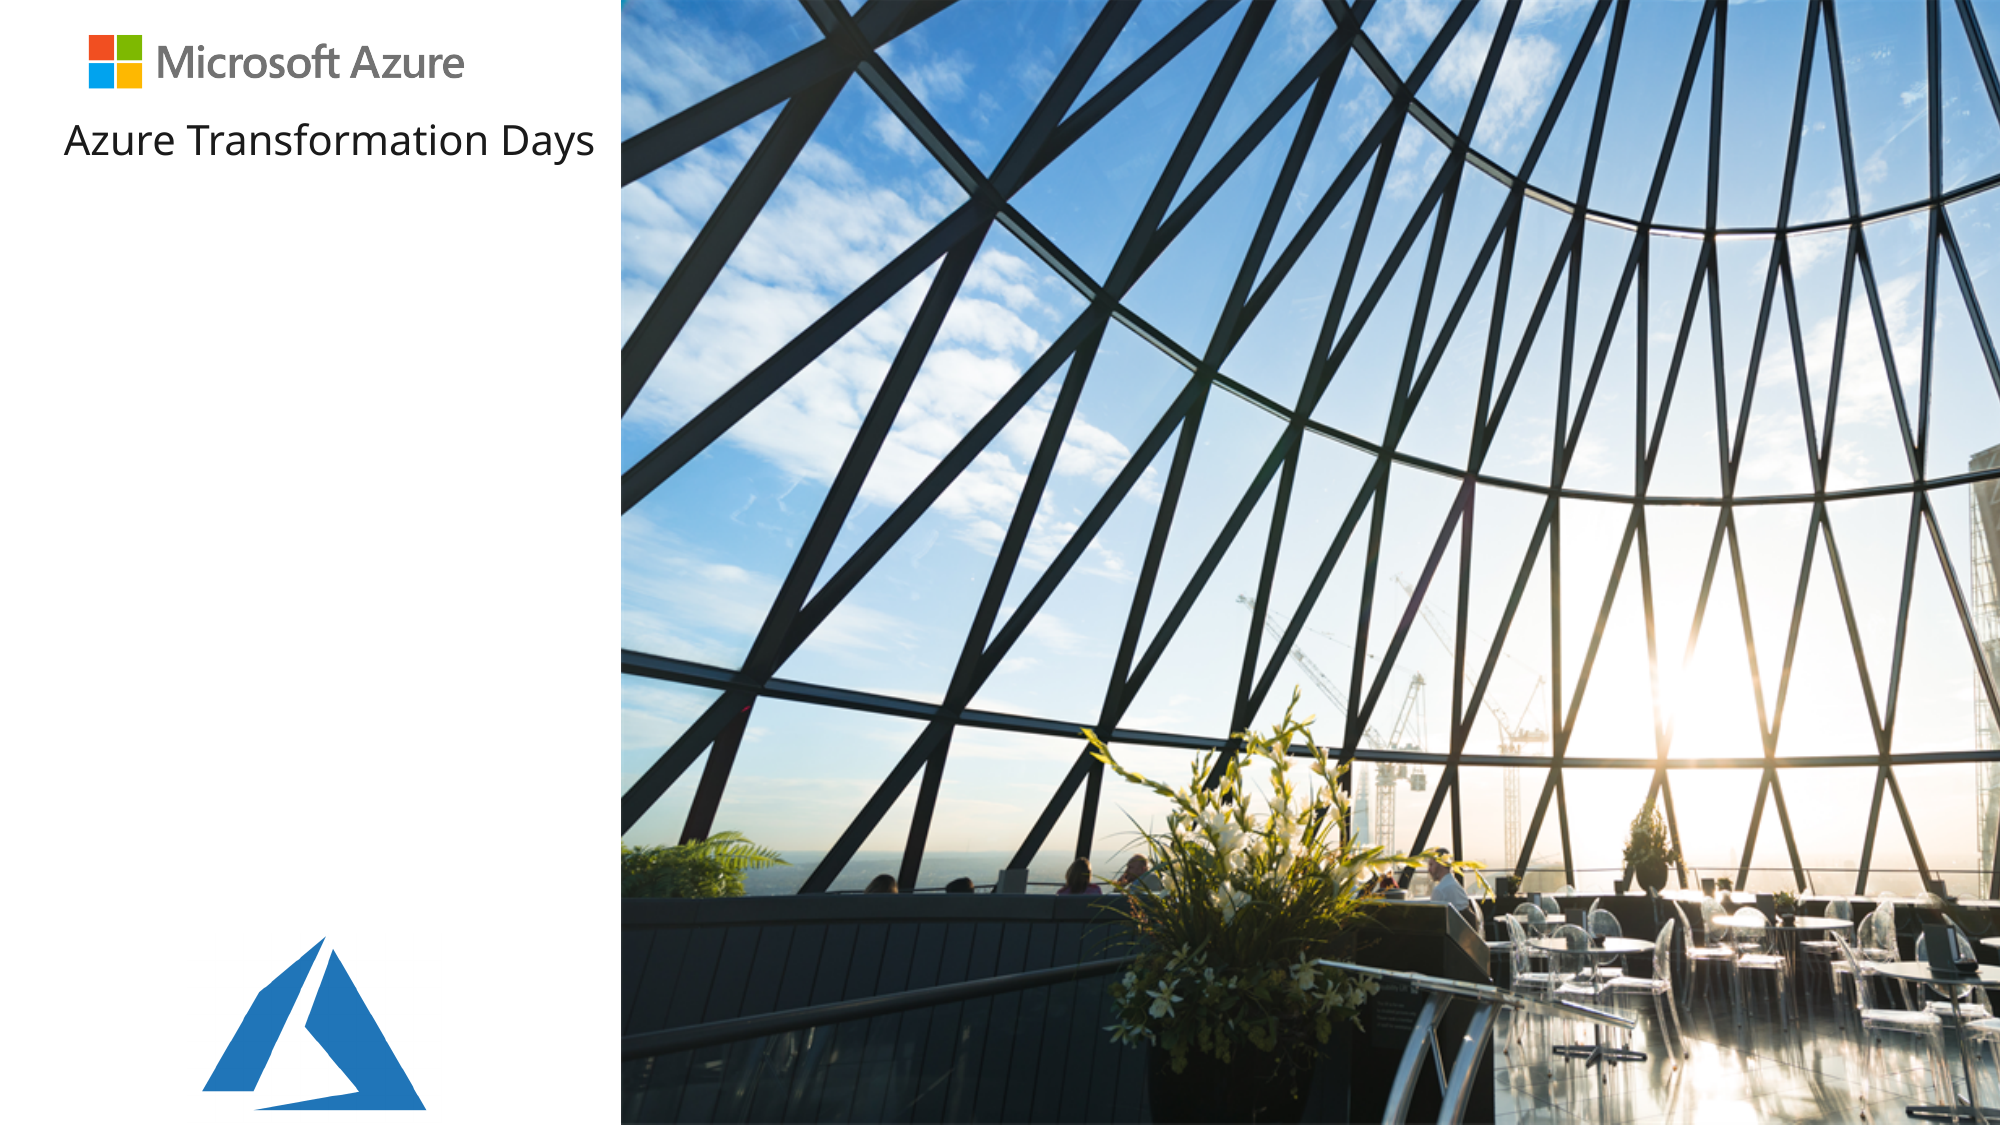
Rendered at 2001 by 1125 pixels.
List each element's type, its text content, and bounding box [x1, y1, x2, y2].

picture [34, 0, 521, 143]
picture [620, 0, 2000, 1125]
picture [187, 933, 442, 1123]
text_box Azure Transformation Days [63, 113, 614, 164]
